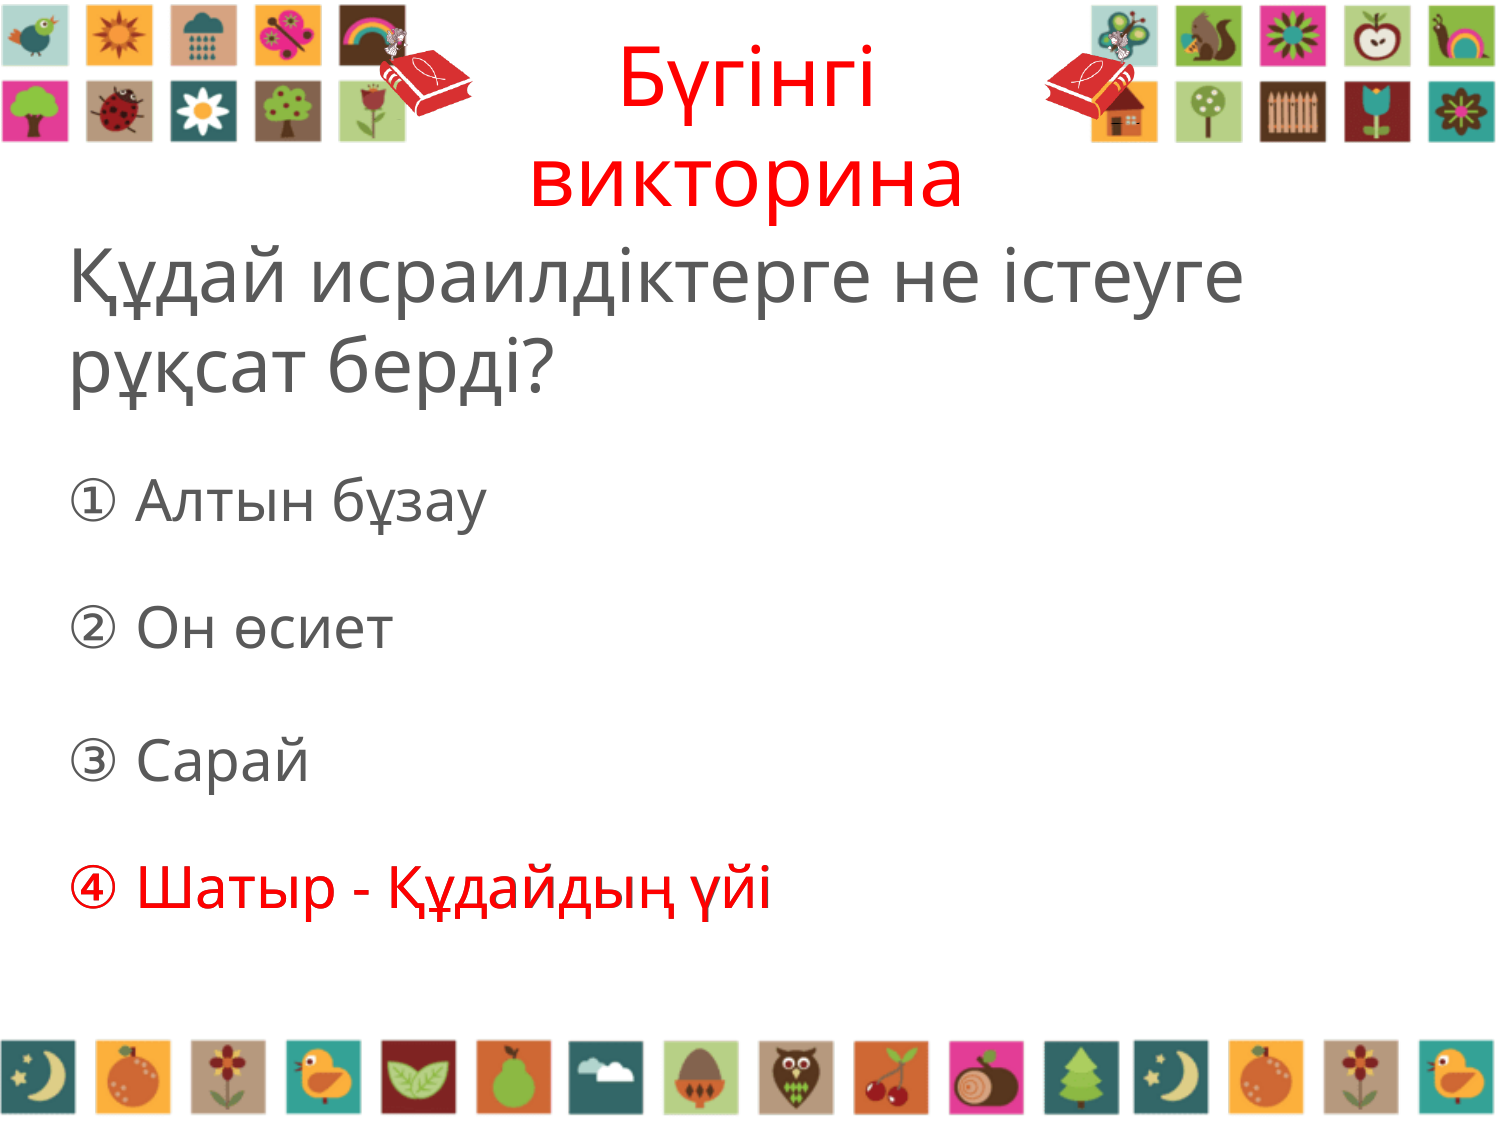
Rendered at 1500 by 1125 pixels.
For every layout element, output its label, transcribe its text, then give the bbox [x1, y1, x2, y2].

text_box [0, 1028, 1500, 1118]
text_box Бүгінгі викторина [414, 16, 1080, 219]
text_box ② Он өсиет [53, 582, 1436, 668]
text_box ④ Шатыр - Құдайдың үйі [52, 842, 1482, 928]
picture [0, 3, 505, 150]
picture [1012, 3, 1500, 150]
text_box ① Алтын бұзау [53, 456, 1436, 541]
text_box Құдай исраилдіктерге не істеуге рұқсат берді? [53, 219, 1436, 415]
text_box ③ Сарай [53, 716, 1483, 801]
